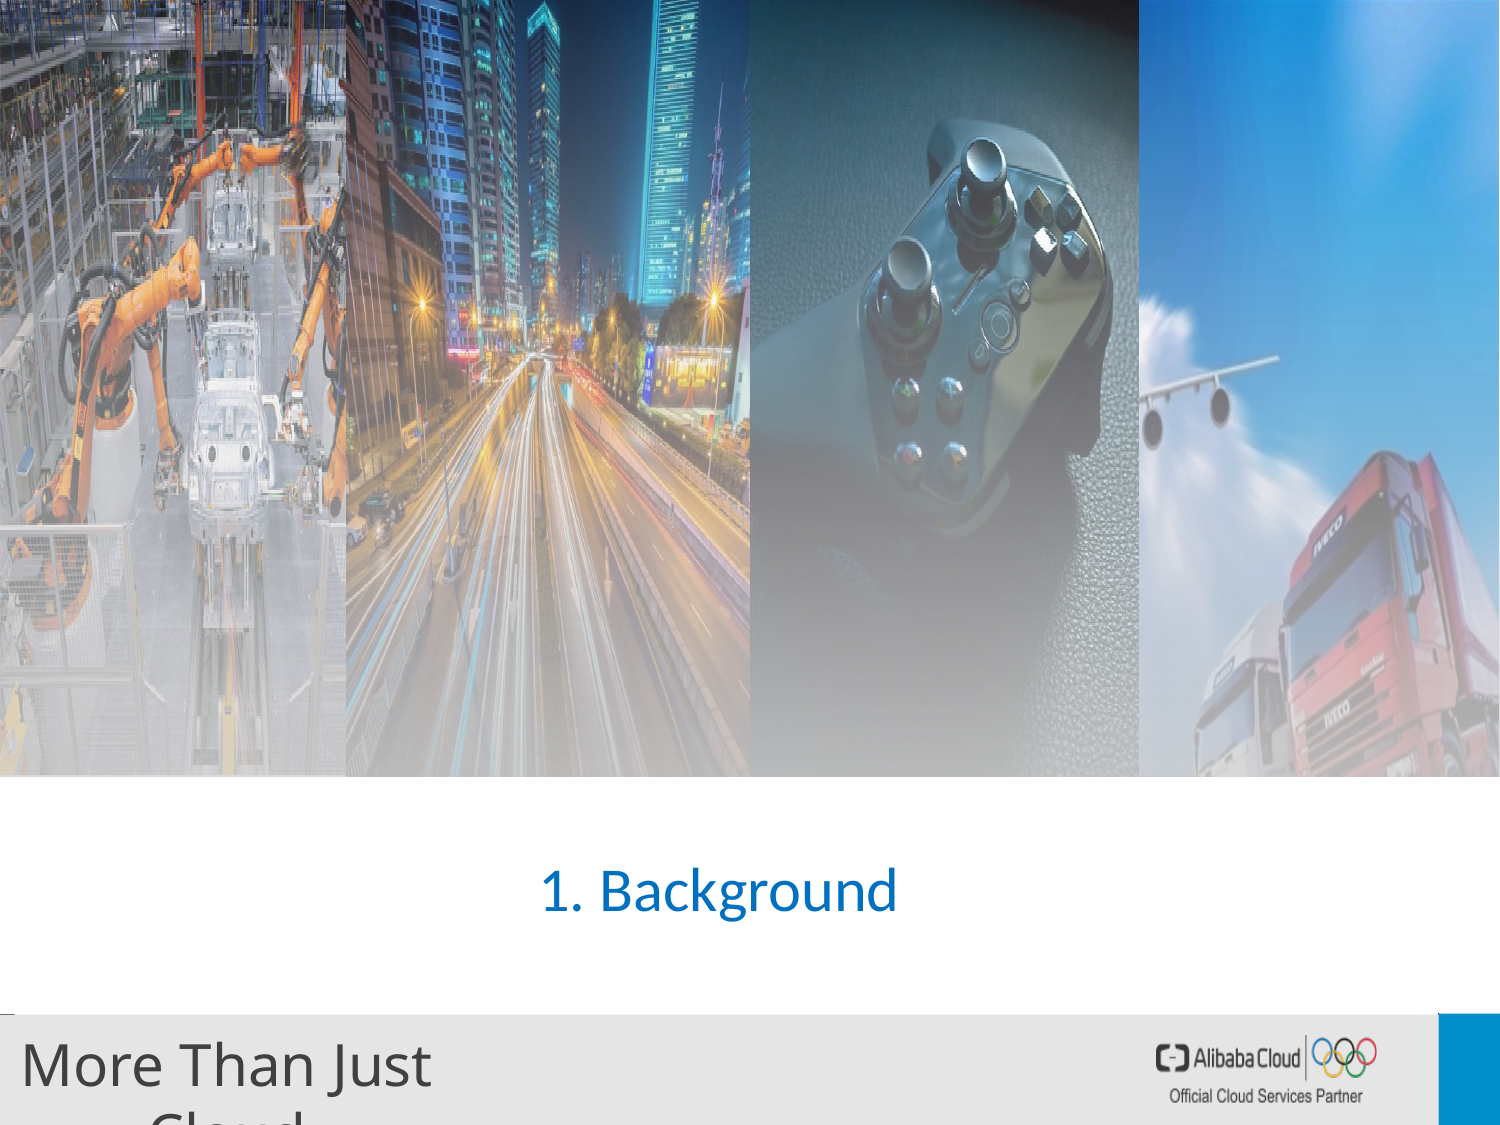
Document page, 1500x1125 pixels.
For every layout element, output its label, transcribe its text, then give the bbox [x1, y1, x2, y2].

text_box [1438, 1013, 1500, 1125]
picture [0, 0, 1499, 777]
text_box 1. Background [531, 845, 907, 927]
text_box More Than Just Cloud [0, 1024, 499, 1125]
picture [1156, 1035, 1377, 1104]
text_box [0, 1014, 1438, 1125]
